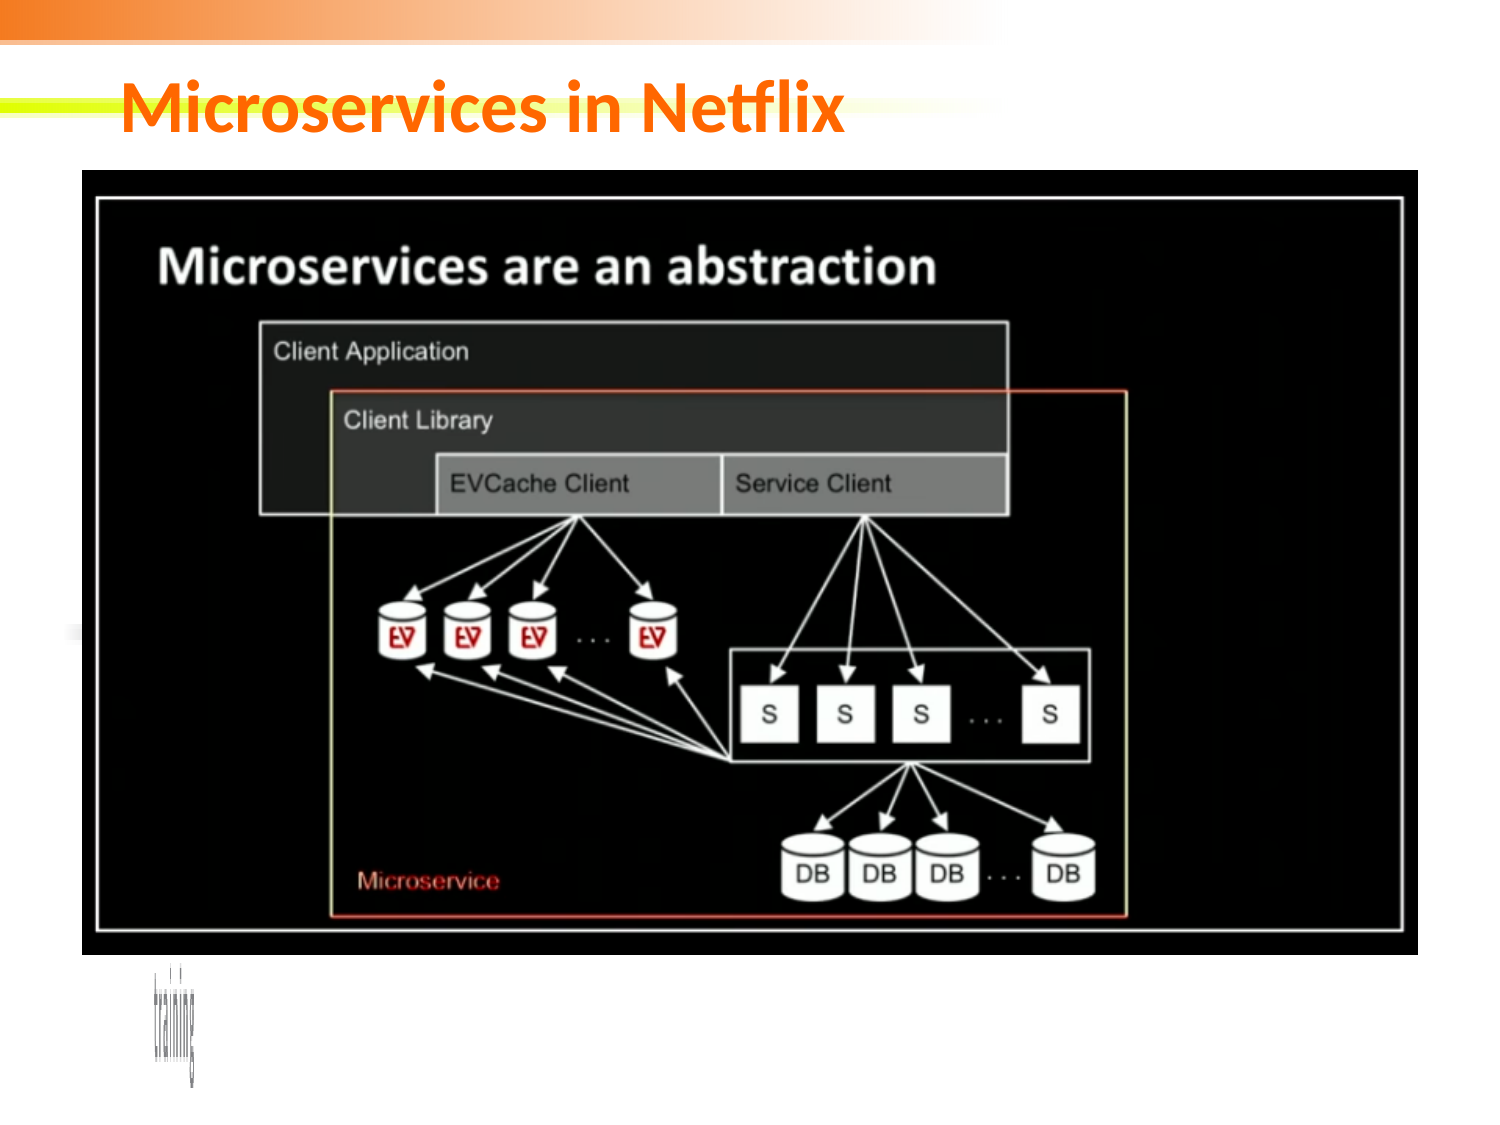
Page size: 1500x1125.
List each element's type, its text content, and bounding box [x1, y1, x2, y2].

picture [0, 0, 1500, 1125]
text_box Microservices in Netflix [104, 49, 863, 155]
